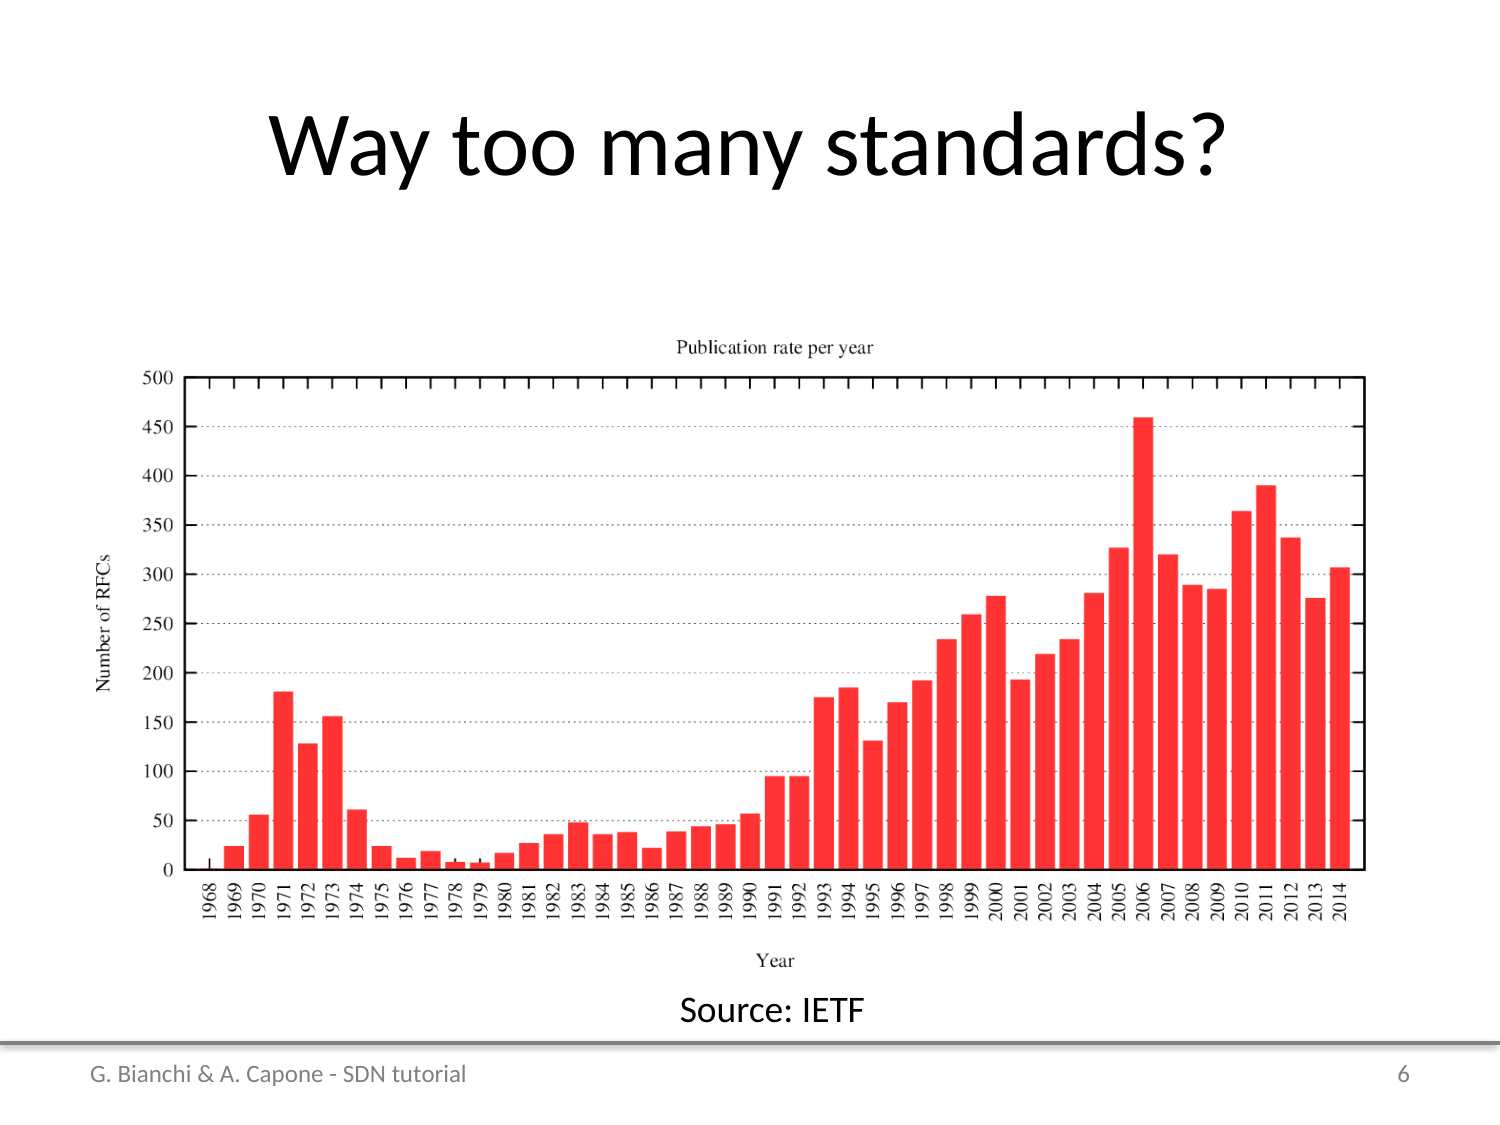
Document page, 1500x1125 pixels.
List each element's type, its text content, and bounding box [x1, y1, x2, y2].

title Way too many standards? [75, 45, 1425, 233]
picture [96, 339, 1366, 968]
footer G. Bianchi & A. Capone - SDN tutorial [75, 1042, 988, 1103]
text_box Source: IETF [665, 977, 881, 1038]
slide_number 6 [1074, 1042, 1425, 1103]
